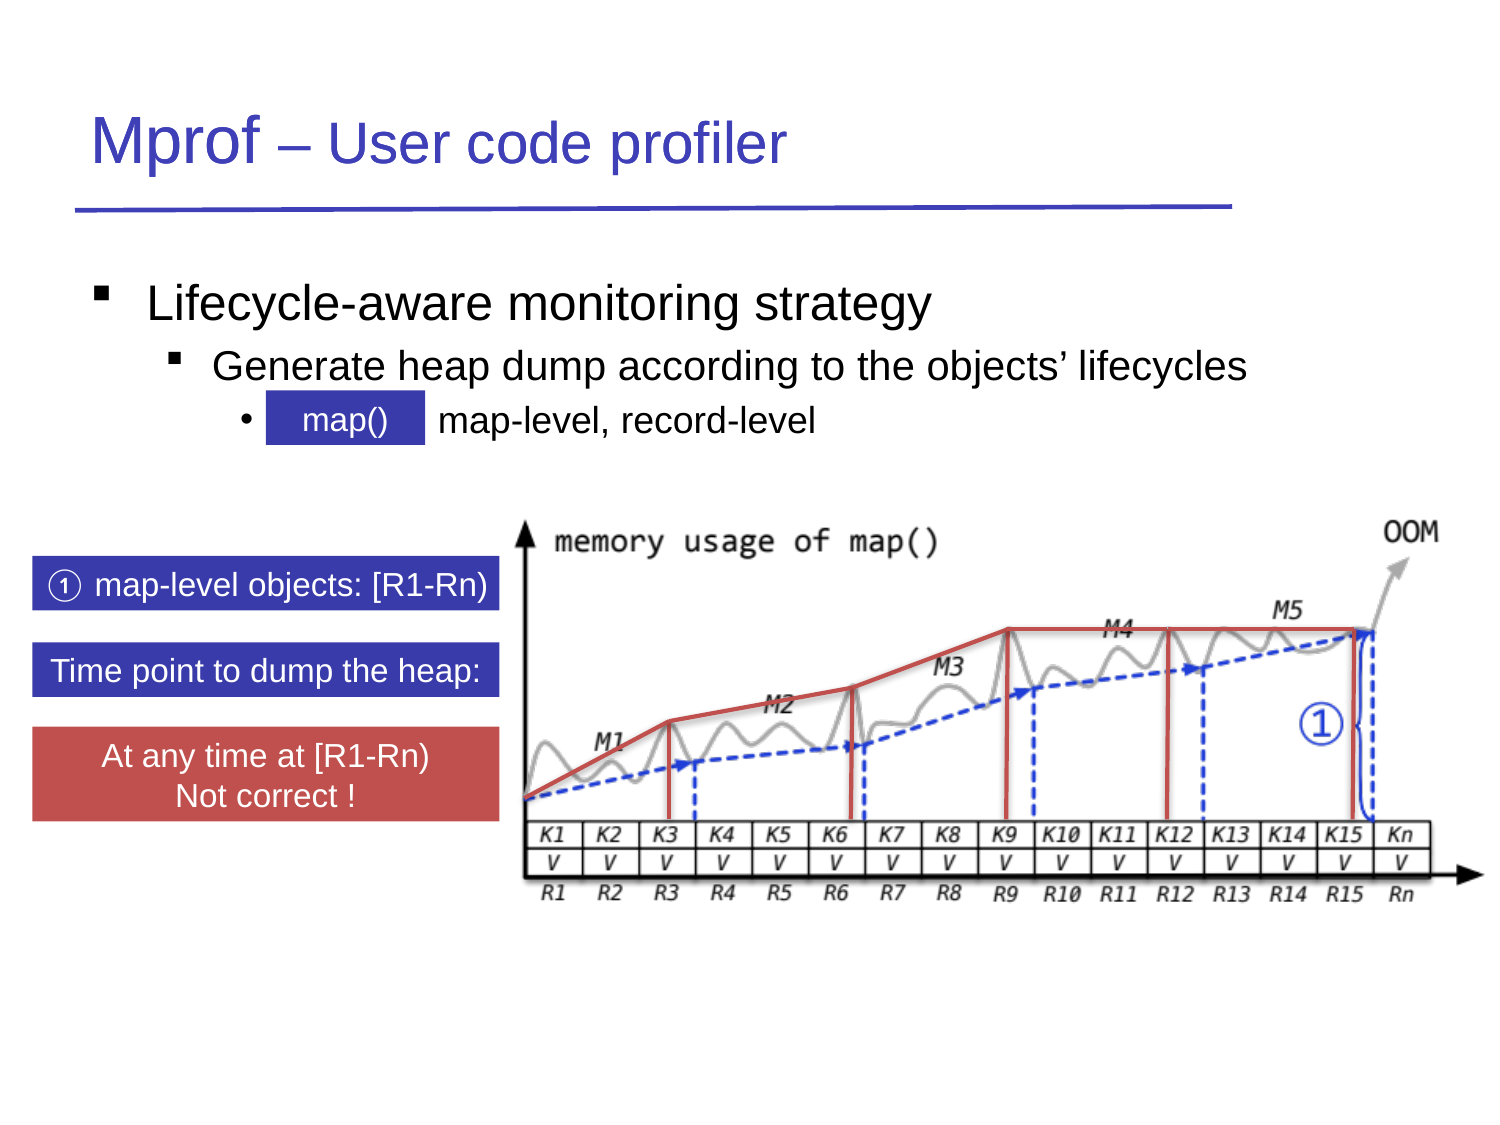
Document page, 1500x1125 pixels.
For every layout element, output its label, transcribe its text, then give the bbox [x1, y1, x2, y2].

text_box At any time at [R1-Rn) Not correct ! [32, 726, 500, 822]
text_box ① map-level objects: [R1-Rn) [32, 555, 500, 611]
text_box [524, 629, 1355, 820]
list Lifecycle-aware monitoring strategy Generate heap dump according to the objects’ lifecycles map(): map-level, record-level [75, 262, 1425, 1005]
text_box Time point to dump the heap: [32, 642, 500, 697]
text_box map() [265, 390, 426, 445]
picture [513, 503, 1500, 911]
text_box Mprof – User code profiler [74, 67, 1425, 207]
